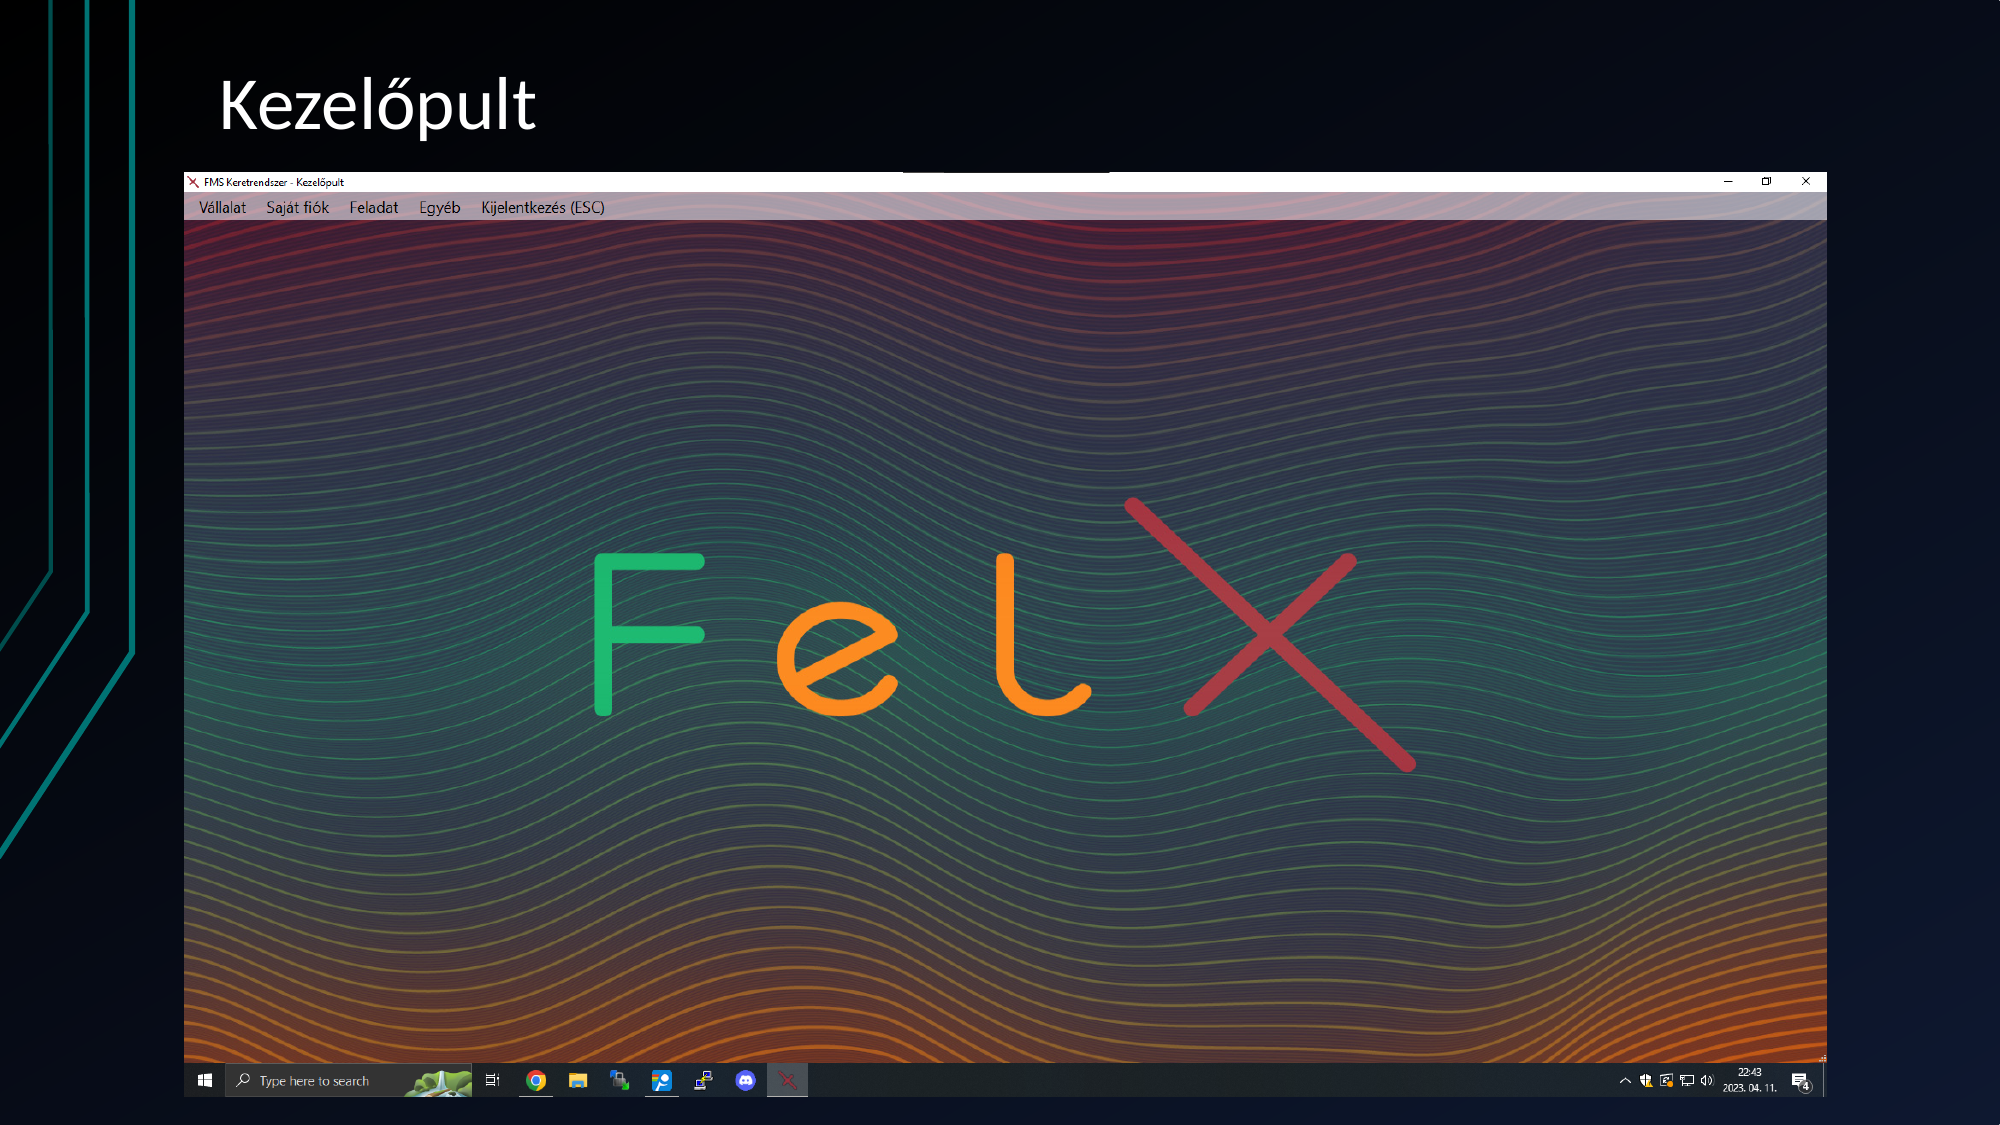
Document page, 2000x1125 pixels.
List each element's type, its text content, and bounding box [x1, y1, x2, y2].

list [184, 172, 1827, 1097]
title Kezelőpult [199, 45, 1900, 246]
